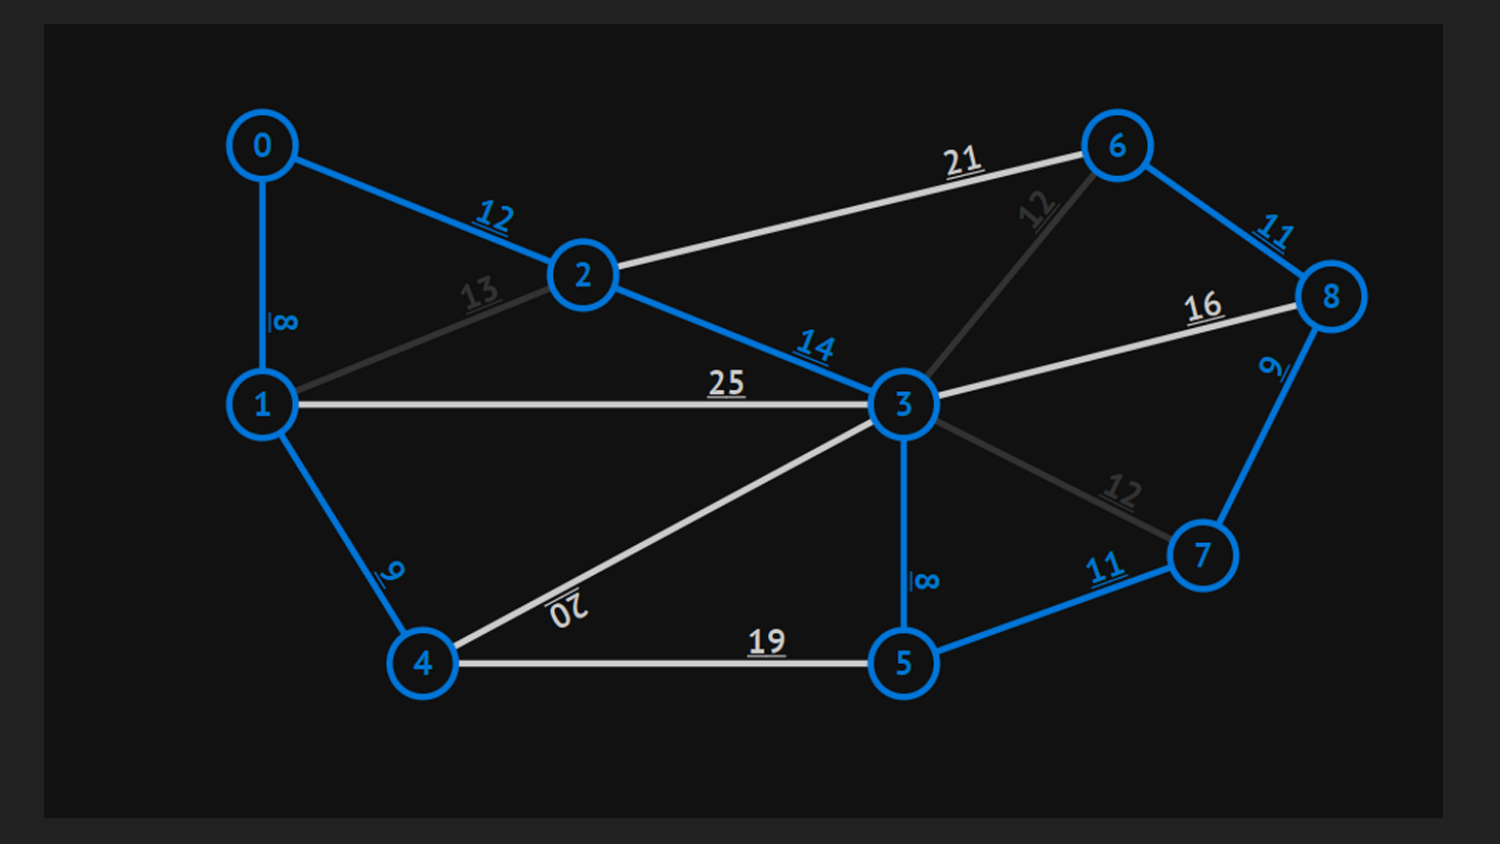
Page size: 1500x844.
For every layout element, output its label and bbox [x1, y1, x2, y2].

picture [43, 24, 1443, 818]
